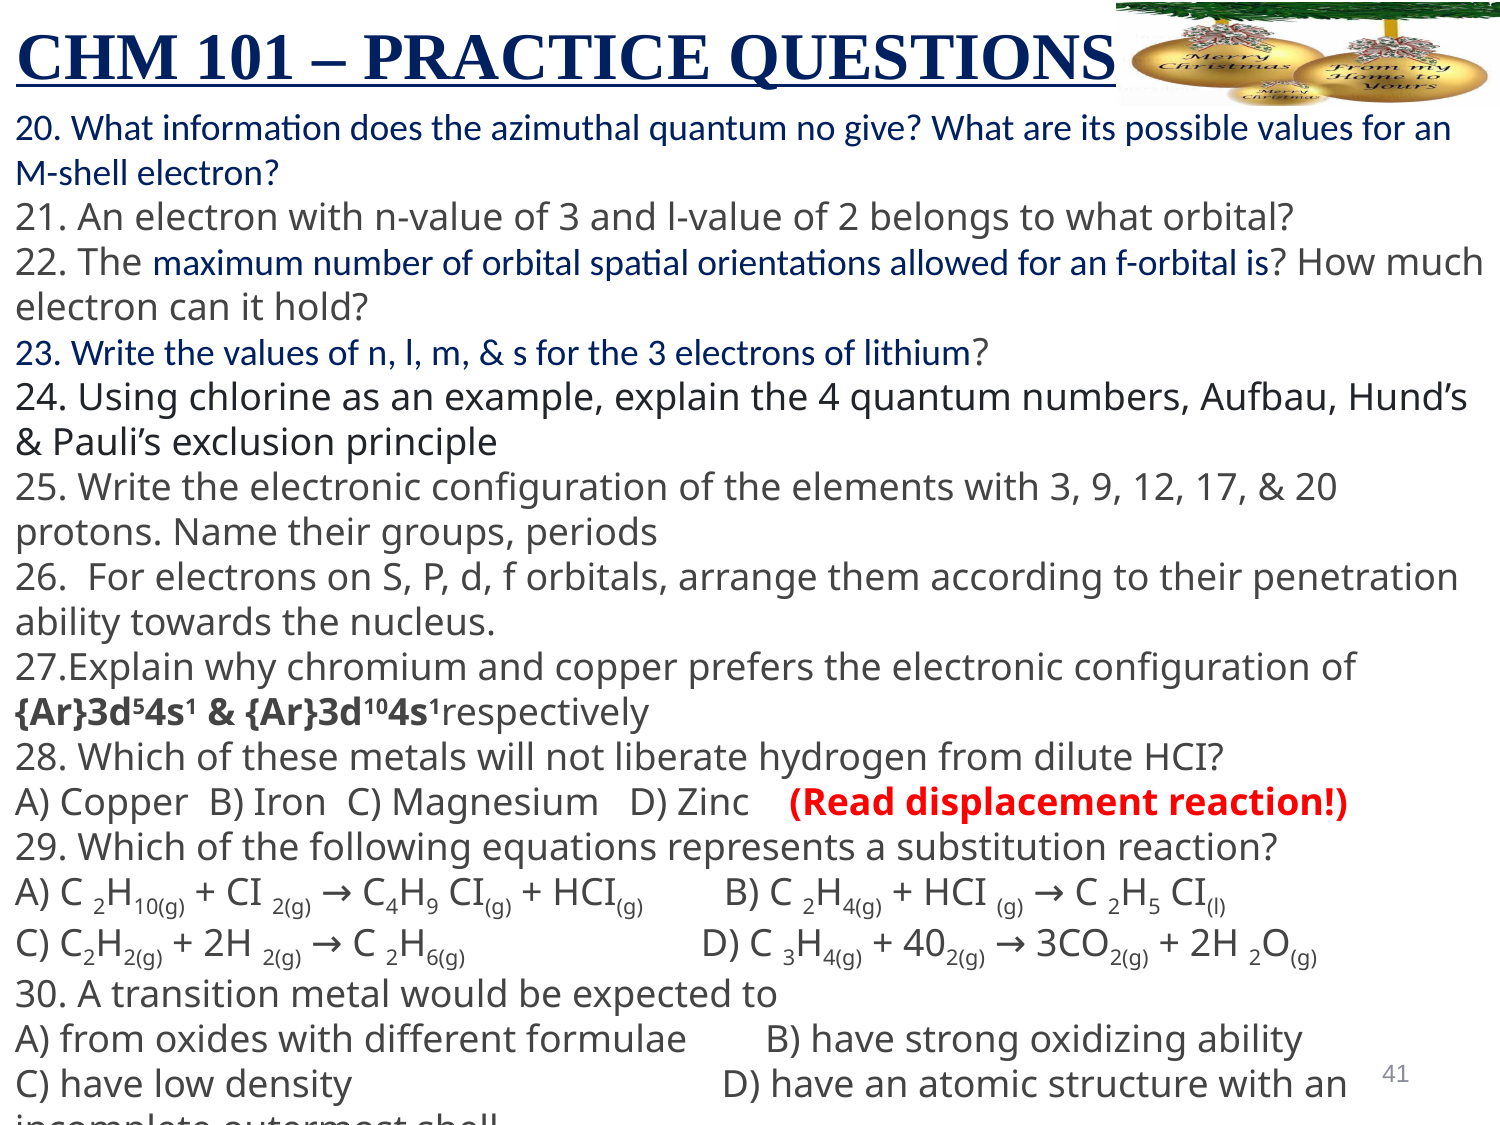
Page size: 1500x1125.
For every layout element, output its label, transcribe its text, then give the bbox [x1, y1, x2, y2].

picture [1116, 2, 1500, 106]
text_box 20. What information does the azimuthal quantum no give? What are its possible values for an M-shell electron? 21. An electron with n-value of 3 and l-value of 2 belongs to what orbital? 22. The maximum number of orbital spatial orientations allowed for an f-orbital is? How much electron can it hold? 23. Write the values of n, l, m, & s for the 3 electrons of lithium? 24. Using chlorine as an example, explain the 4 quantum numbers, Aufbau, Hund’s & Pauli’s exclusion principle 25. Write the electronic configuration of the elements with 3, 9, 12, 17, & 20 protons. Name their groups, periods 26. For electrons on S, P, d, f orbitals, arrange them according to their penetration ability towards the nucleus. 27.Explain why chromium and copper prefers the electronic configuration of {Ar}3d54s1 & {Ar}3d104s1respectively 28. Which of these metals will not liberate hydrogen from dilute HCI? A) Copper B) Iron C) Magnesium D) Zinc (Read displacement reaction!) 29. Which of the following equations represents a substitution reaction? A) C 2H10(g) + CI 2(g) → C4H9 CI(g) + HCI(g) B) C 2H4(g) + HCI (g) → C 2H5 CI(l) C) C2H2(g) + 2H 2(g) → C 2H6(g) D) C 3H4(g) + 402(g) → 3CO2(g) + 2H 2O(g) 30. A transition metal would be expected to A) from oxides with different formulae B) have strong oxidizing ability C) have low density D) have an atomic structure with an incomplete outermost shell H2O2 and SO2 can both serve as oxidizing and reducing agent. Exemplify Which of the hydrogen halide has the highest entropy HF, HCl, HBr, HI? Explain The simplest unit of water that retains its property is called? A. Atom B. Hydroxide C. Molecule D. Element What does chemical symbols represent? A) Chemical formulae B) Molecular formulae C) Structural formulae D) Atomic formulae. Calculate the Oxidation number of chlorine in HClO4 35. If Z has a combining power of 3, write the chemical formula & atomicity of Z-oxide, Z-Carbonate & Z-sulphate 36. Write the type(s) & net ionic equation of 2NaOH(aq)+MgCl2(aq)→2NaCl(aq)+Mg(OH)2(s) and Fe(NO3)3(aq)+3NaOH(aq)→Fe(OH)3(s) +3NaNO3(aq). What are spectator ions? 37. Why is chlorine a gas, bromine a liquid, and iodine a solid at room temperature? 38. What type of organic reaction is esterification reaction classified under? What organic reaction is this reaction classified under C2H5COOCH3+H2O → C2H5COOH+CH3OH 39. What type of reaction(s) are represented below (some belong to more than 1)? Fe2O3(s)+3CO(g)→2Fe(s)+ 3CO2(g), Zn + CuSO4(aq) → ZnSO4(aq) + Cu(s), CdSO4(aq)+K2S(aq) → CdS(aq)+K2SO4(aq) [0, 95, 1500, 1125]
text_box CHM 101 – PRACTICE QUESTIONS [1, 5, 1112, 95]
